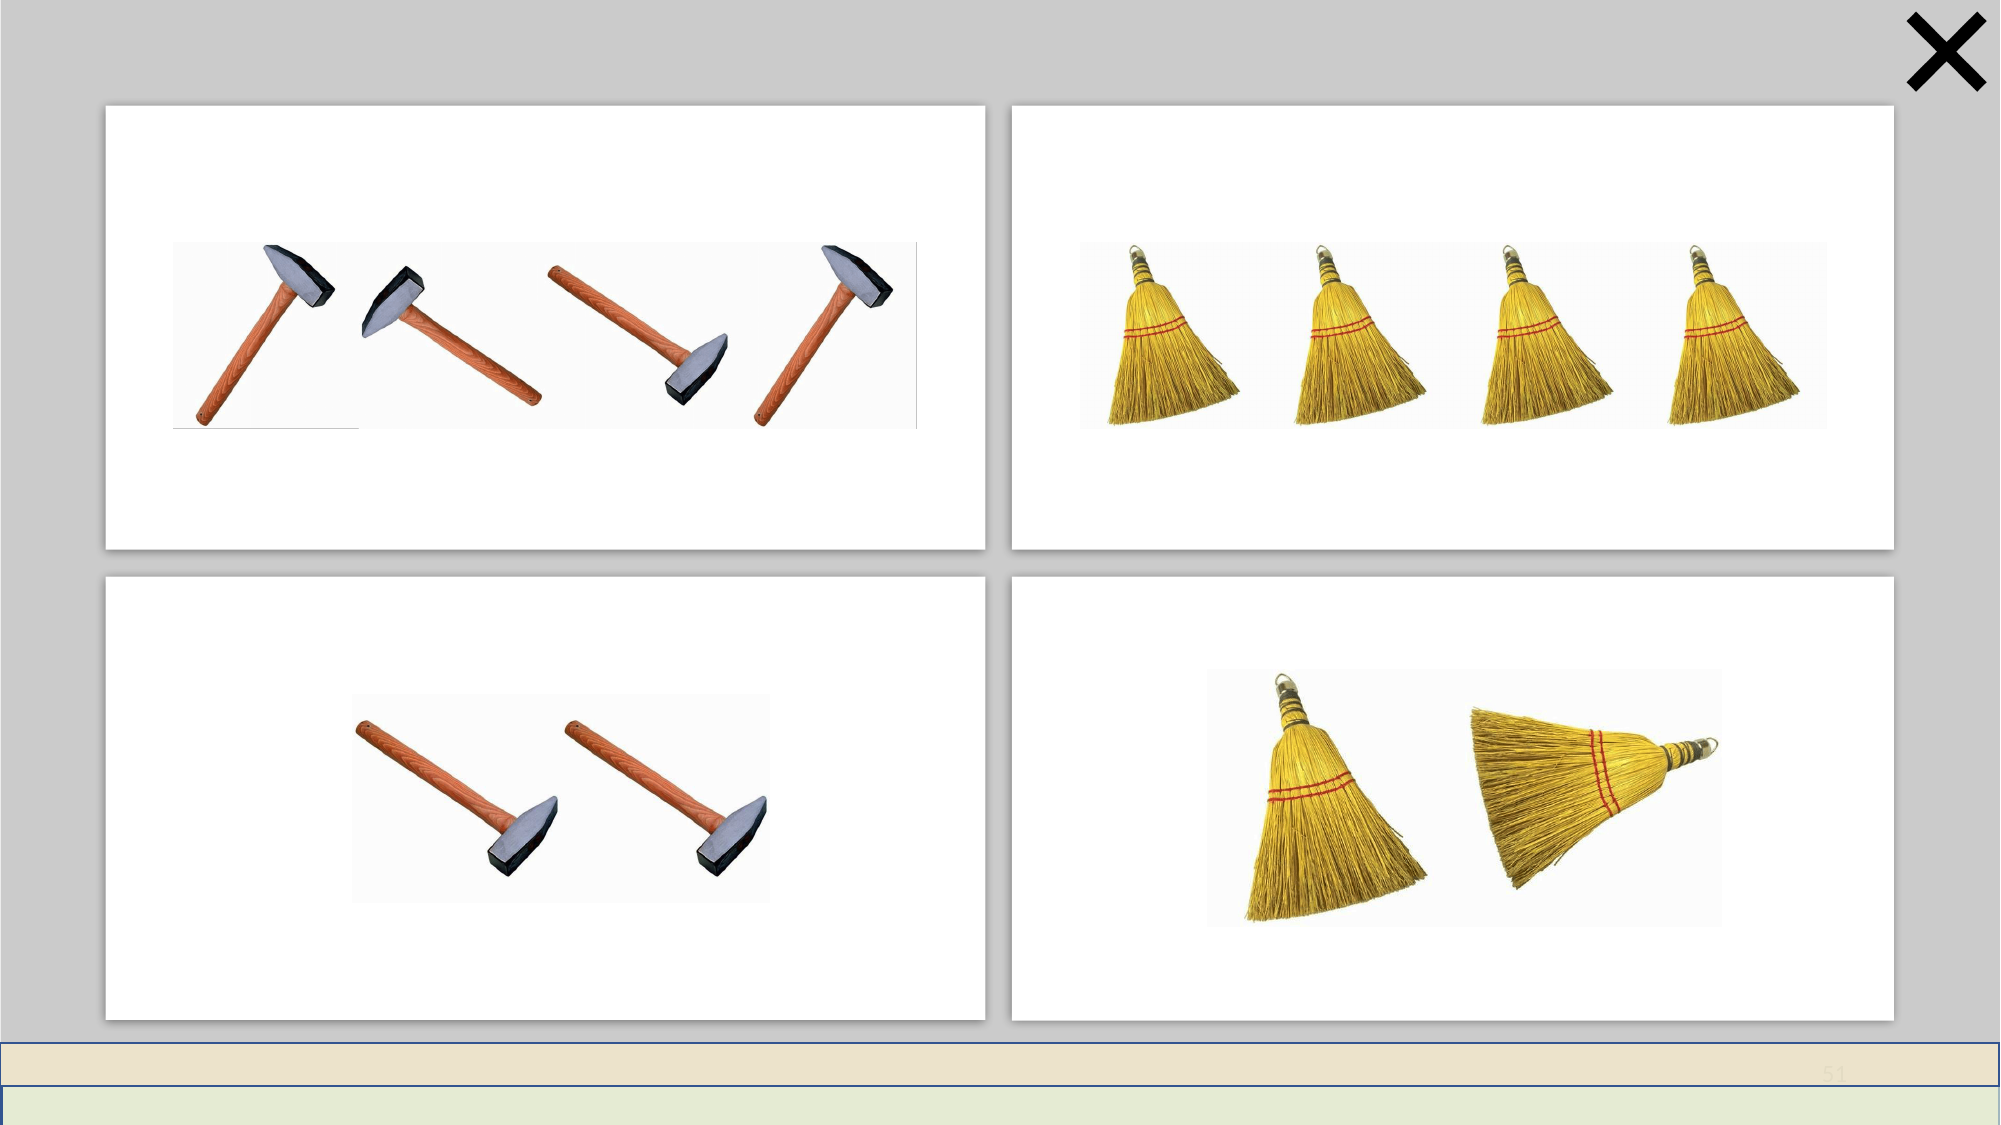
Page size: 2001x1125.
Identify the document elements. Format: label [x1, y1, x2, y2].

picture [352, 693, 770, 903]
text_box [1011, 576, 1895, 1022]
text_box [1011, 104, 1895, 551]
text_box [104, 576, 986, 1021]
text_box [0, 0, 2000, 1042]
text_box [0, 1085, 2000, 1125]
text_box [104, 104, 986, 551]
picture [1080, 242, 1827, 429]
text_box [0, 1042, 2000, 1085]
picture [1892, 0, 2000, 106]
picture [1207, 669, 1722, 927]
picture [172, 242, 917, 429]
